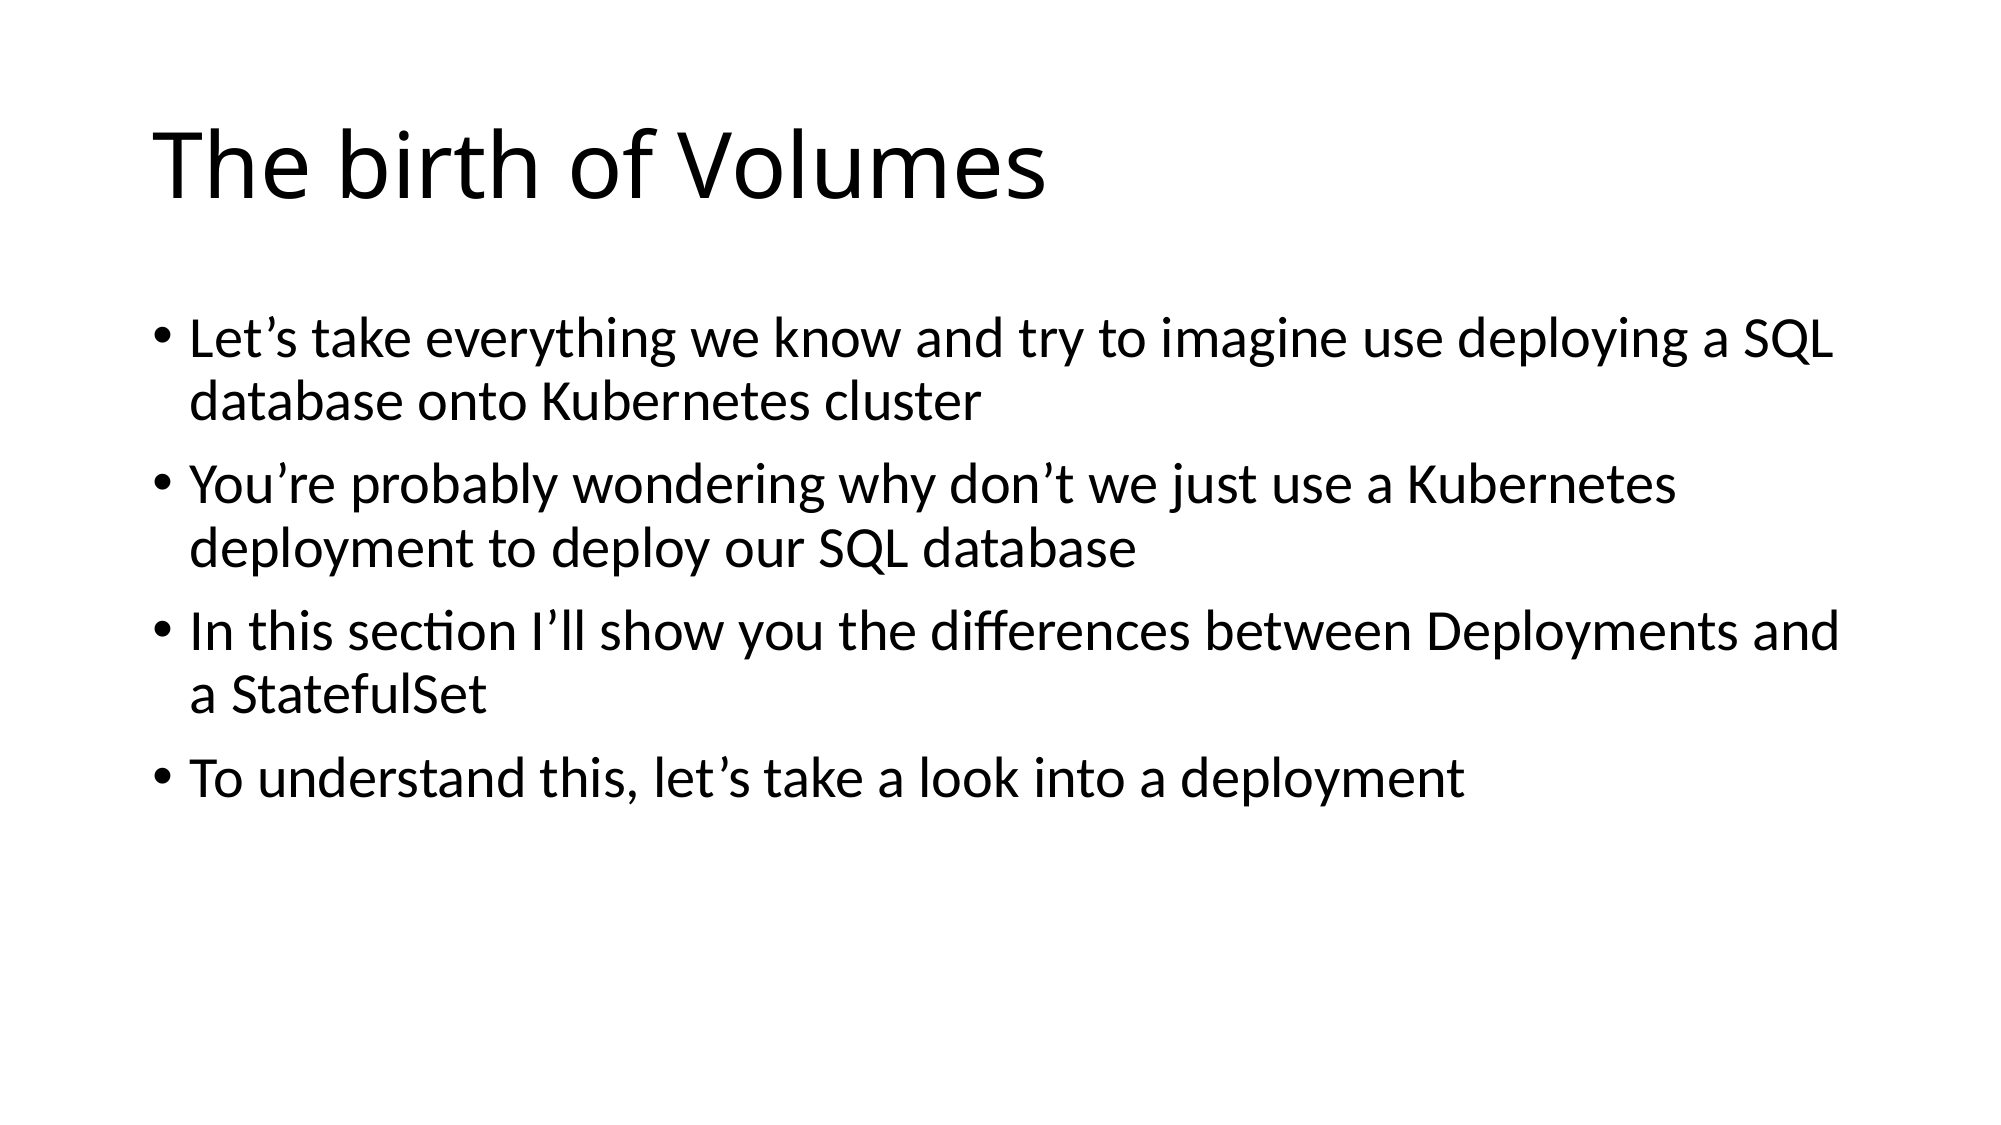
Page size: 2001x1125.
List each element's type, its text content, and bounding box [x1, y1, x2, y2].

title The birth of Volumes [137, 59, 1863, 278]
list Let’s take everything we know and try to imagine use deploying a SQL database onto Kubernetes cluster You’re probably wondering why don’t we just use a Kubernetes deployment to deploy our SQL database In this section I’ll show you the differences between Deployments and a StatefulSet To understand this, let’s take a look into a deployment [137, 299, 1863, 1014]
